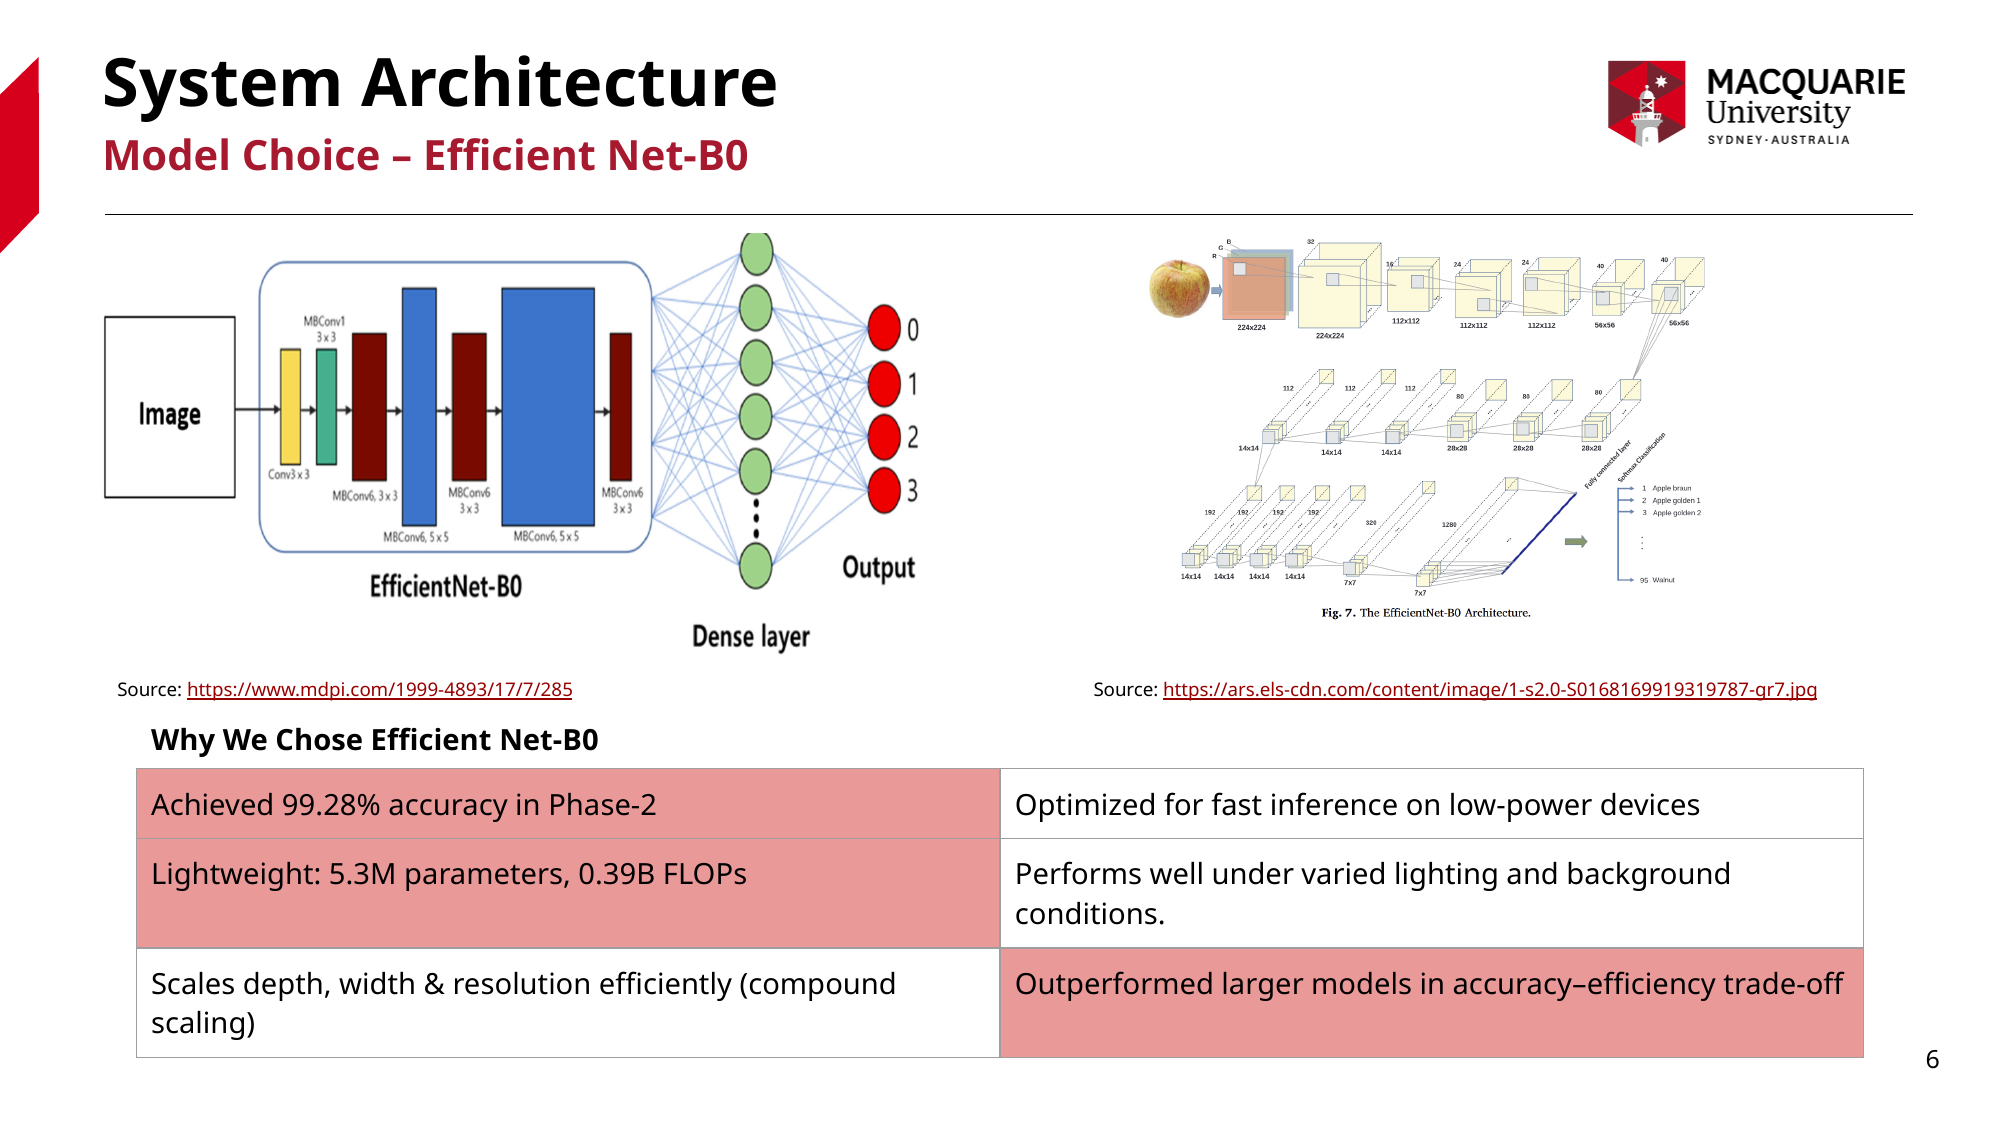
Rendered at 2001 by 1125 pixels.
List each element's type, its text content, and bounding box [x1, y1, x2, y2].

table_cell Performs well under varied lighting and background conditions. [1001, 839, 1863, 947]
title System Architecture [102, 40, 1584, 129]
text_box Source: https://www.mdpi.com/1999-4893/17/7/285 [102, 671, 814, 715]
table_header Achieved 99.28% accuracy in Phase-2 [137, 770, 999, 838]
list Model Choice – Efficient Net-B0 [102, 121, 1566, 174]
table_cell Outperformed larger models in accuracy–efficiency trade-off [1001, 949, 1863, 1057]
table_cell Scales depth, width & resolution efficiently (compound scaling) [137, 949, 999, 1057]
slide_number ‹#› [1910, 1030, 1939, 1091]
table_header Optimized for fast inference on low-power devices [1001, 769, 1863, 838]
text_box Why We Chose Efficient Net-B0 [136, 713, 1530, 770]
text_box Source: https://ars.els-cdn.com/content/image/1-s2.0-S0168169919319787-gr7.jpg [1078, 663, 2000, 715]
picture [1078, 233, 1769, 631]
picture [1570, 30, 1943, 178]
table_cell Lightweight: 5.3M parameters, 0.39B FLOPs [137, 839, 999, 947]
picture [102, 233, 924, 664]
